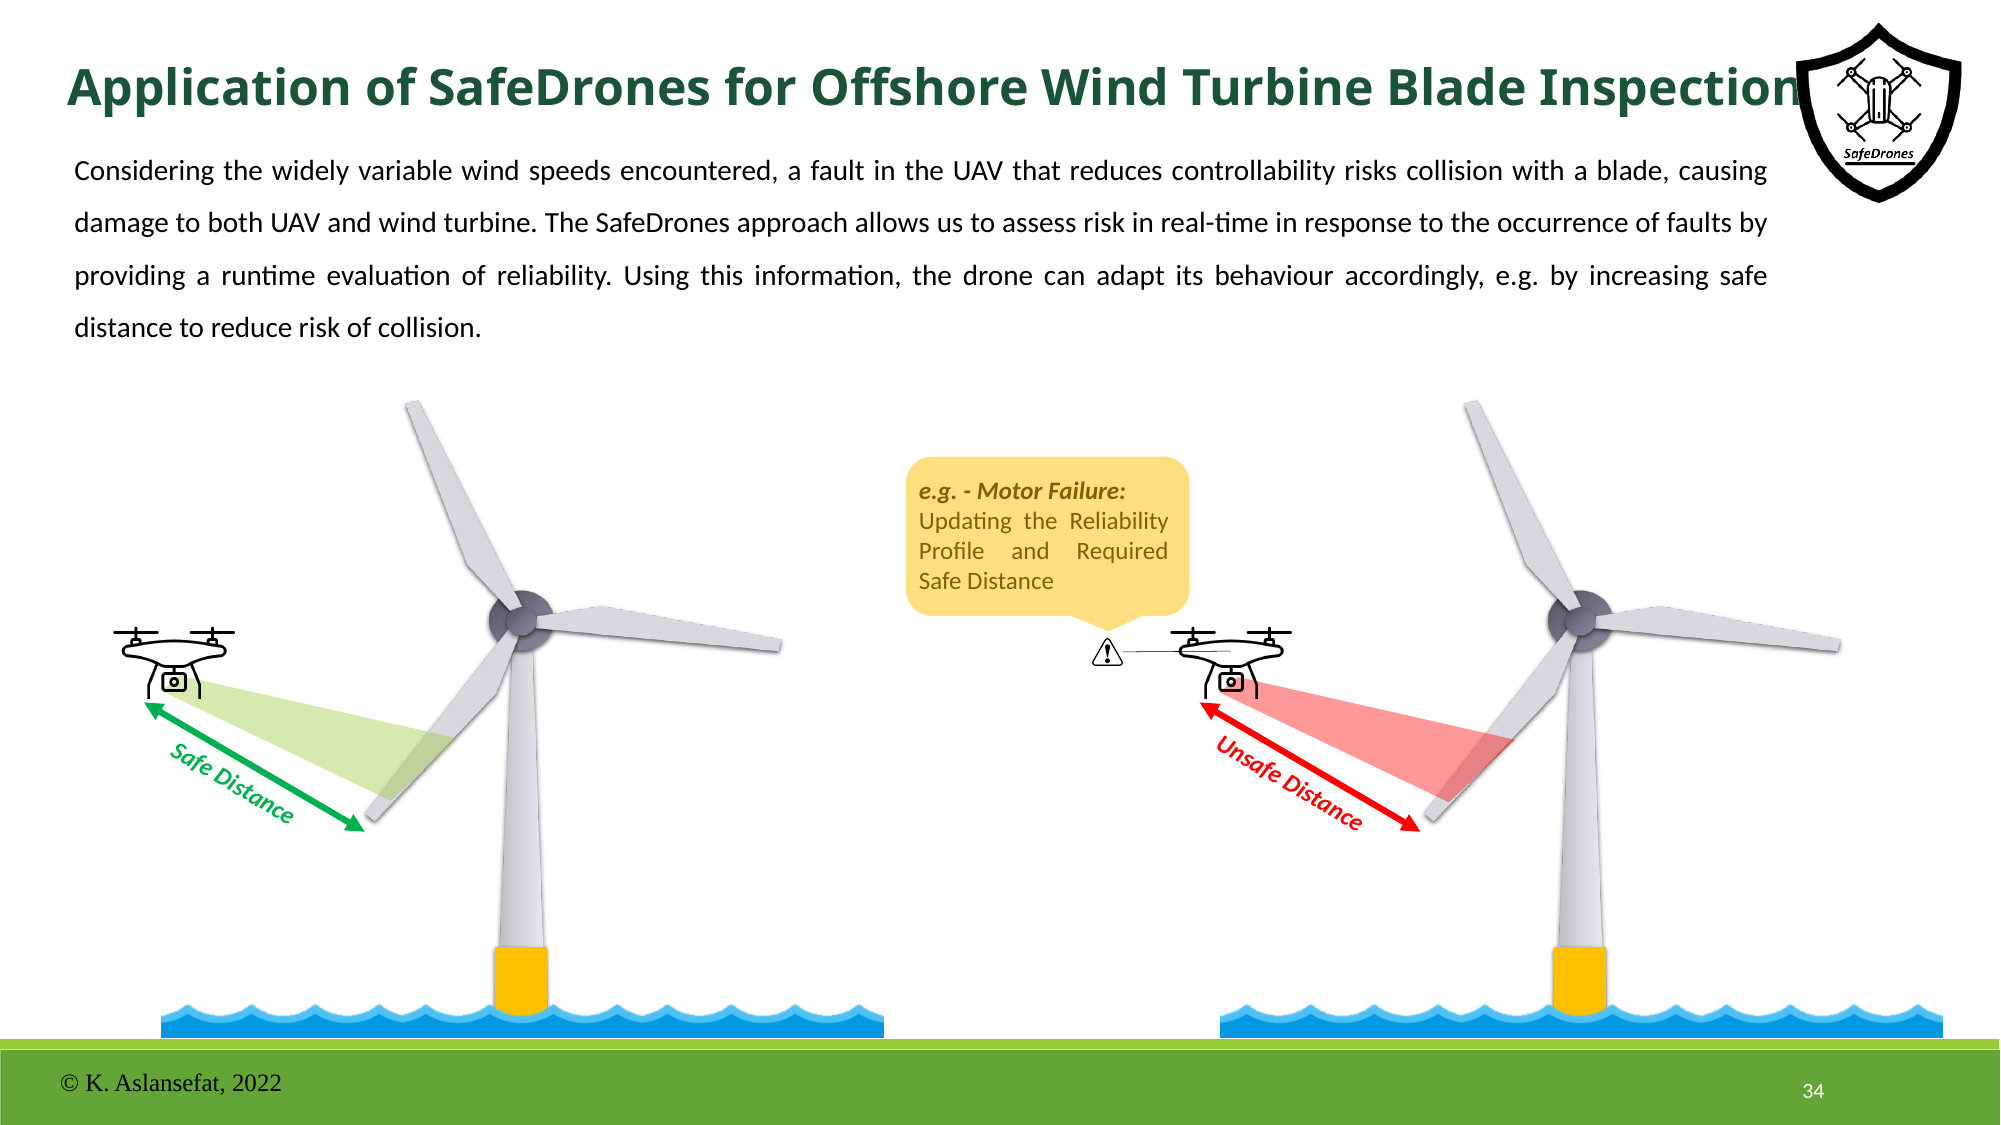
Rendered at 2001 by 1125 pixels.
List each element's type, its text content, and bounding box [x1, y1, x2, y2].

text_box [143, 701, 366, 833]
slide_number 34 [1624, 1059, 1840, 1120]
text_box Application of SafeDrones for Offshore Wind Turbine Blade Inspection [59, 63, 1780, 126]
text_box © K. Aslansefat, 2022 [45, 1058, 1046, 1104]
picture [1162, 395, 1944, 1022]
picture [105, 395, 885, 1022]
picture [1092, 637, 1124, 666]
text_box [1199, 701, 1422, 833]
picture [1783, 13, 1975, 214]
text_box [903, 456, 1191, 617]
text_box Considering the widely variable wind speeds encountered, a fault in the UAV that reduces controllability risks collision with a blade, causing damage to both UAV and wind turbine. The SafeDrones approach allows us to assess risk in real-time in response to the occurrence of faults by providing a runtime evaluation of reliability. Using this information, the drone can adapt its behaviour accordingly, e.g. by increasing safe distance to reduce risk of collision. [59, 126, 1784, 351]
